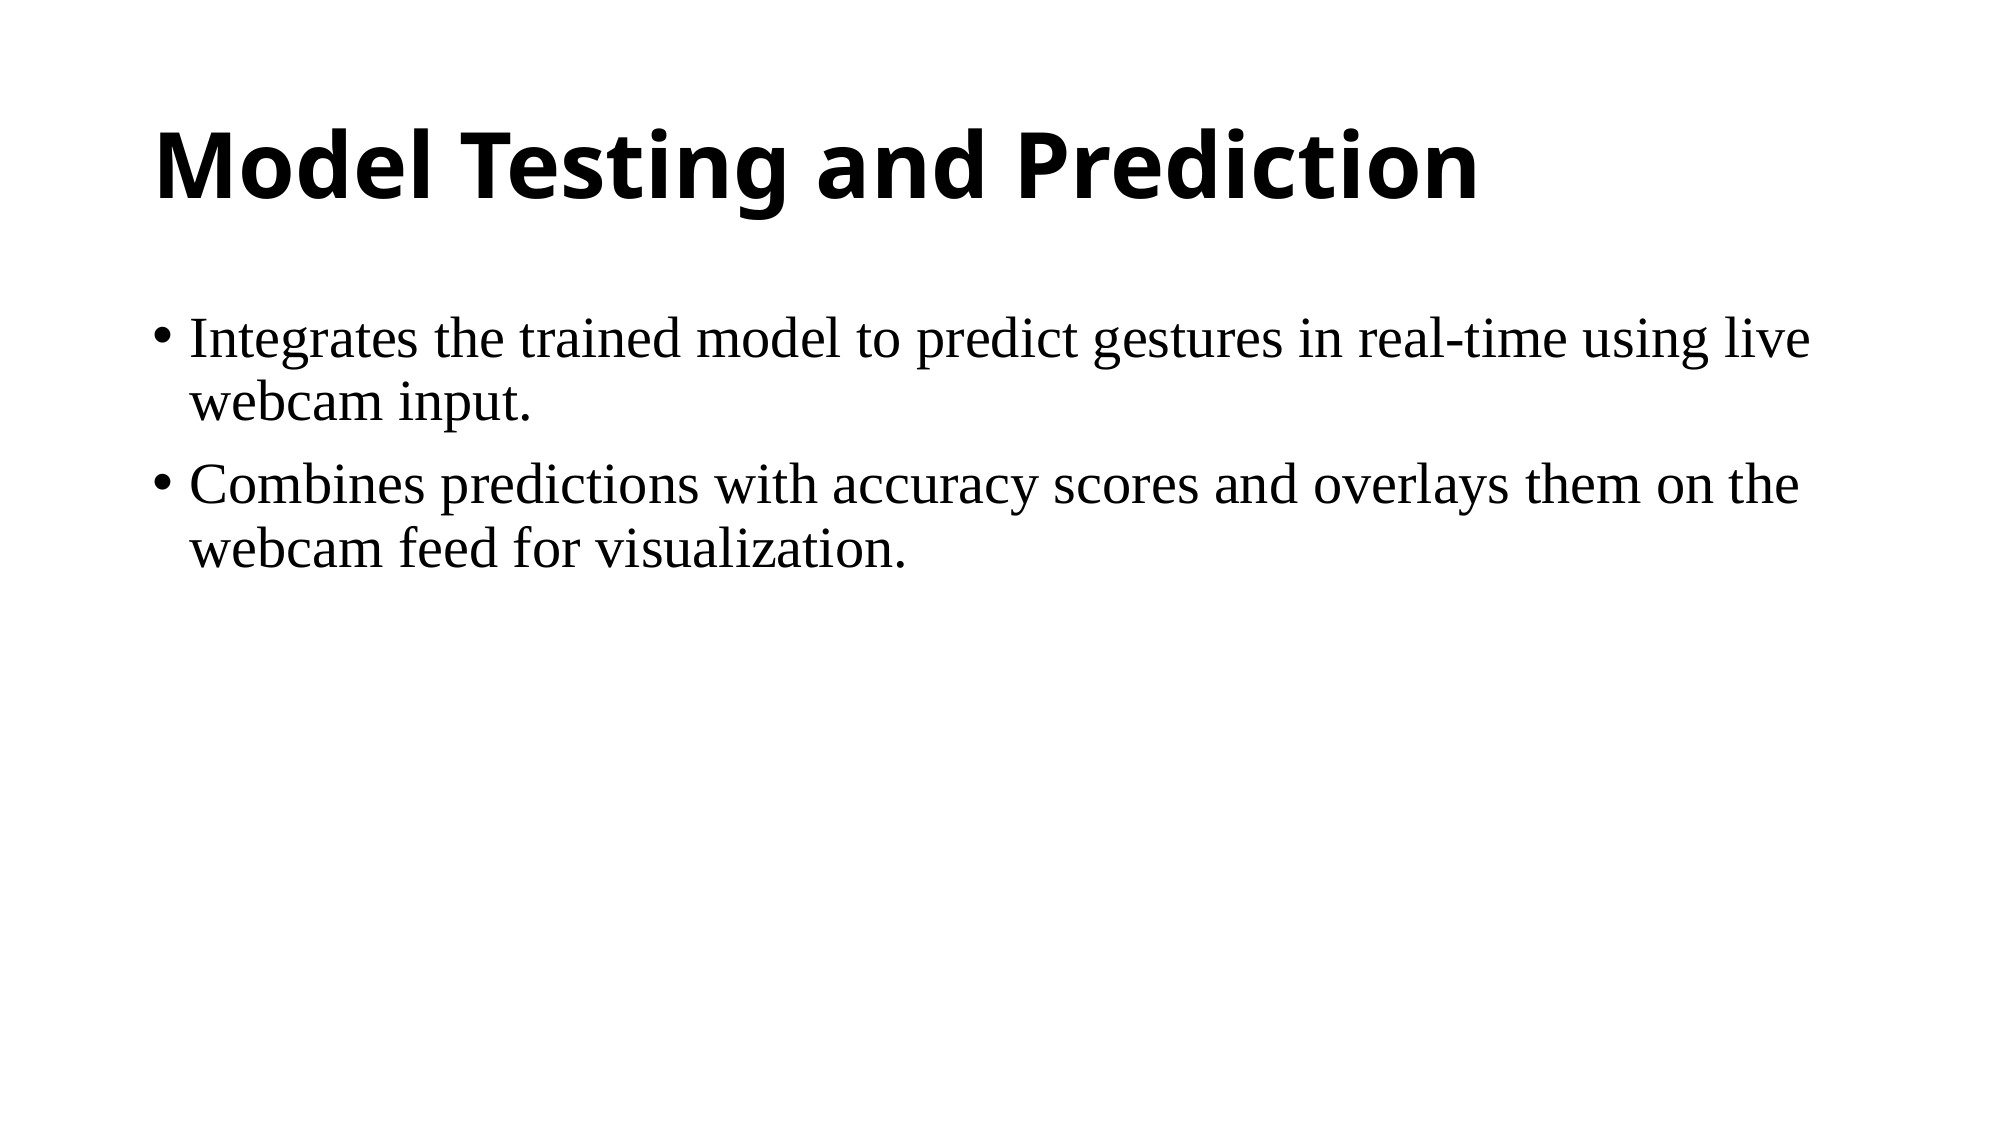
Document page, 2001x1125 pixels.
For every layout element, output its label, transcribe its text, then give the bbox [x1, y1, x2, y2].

title Model Testing and Prediction [137, 59, 1863, 278]
list Integrates the trained model to predict gestures in real-time using live webcam input. Combines predictions with accuracy scores and overlays them on the webcam feed for visualization. [137, 299, 1863, 1014]
